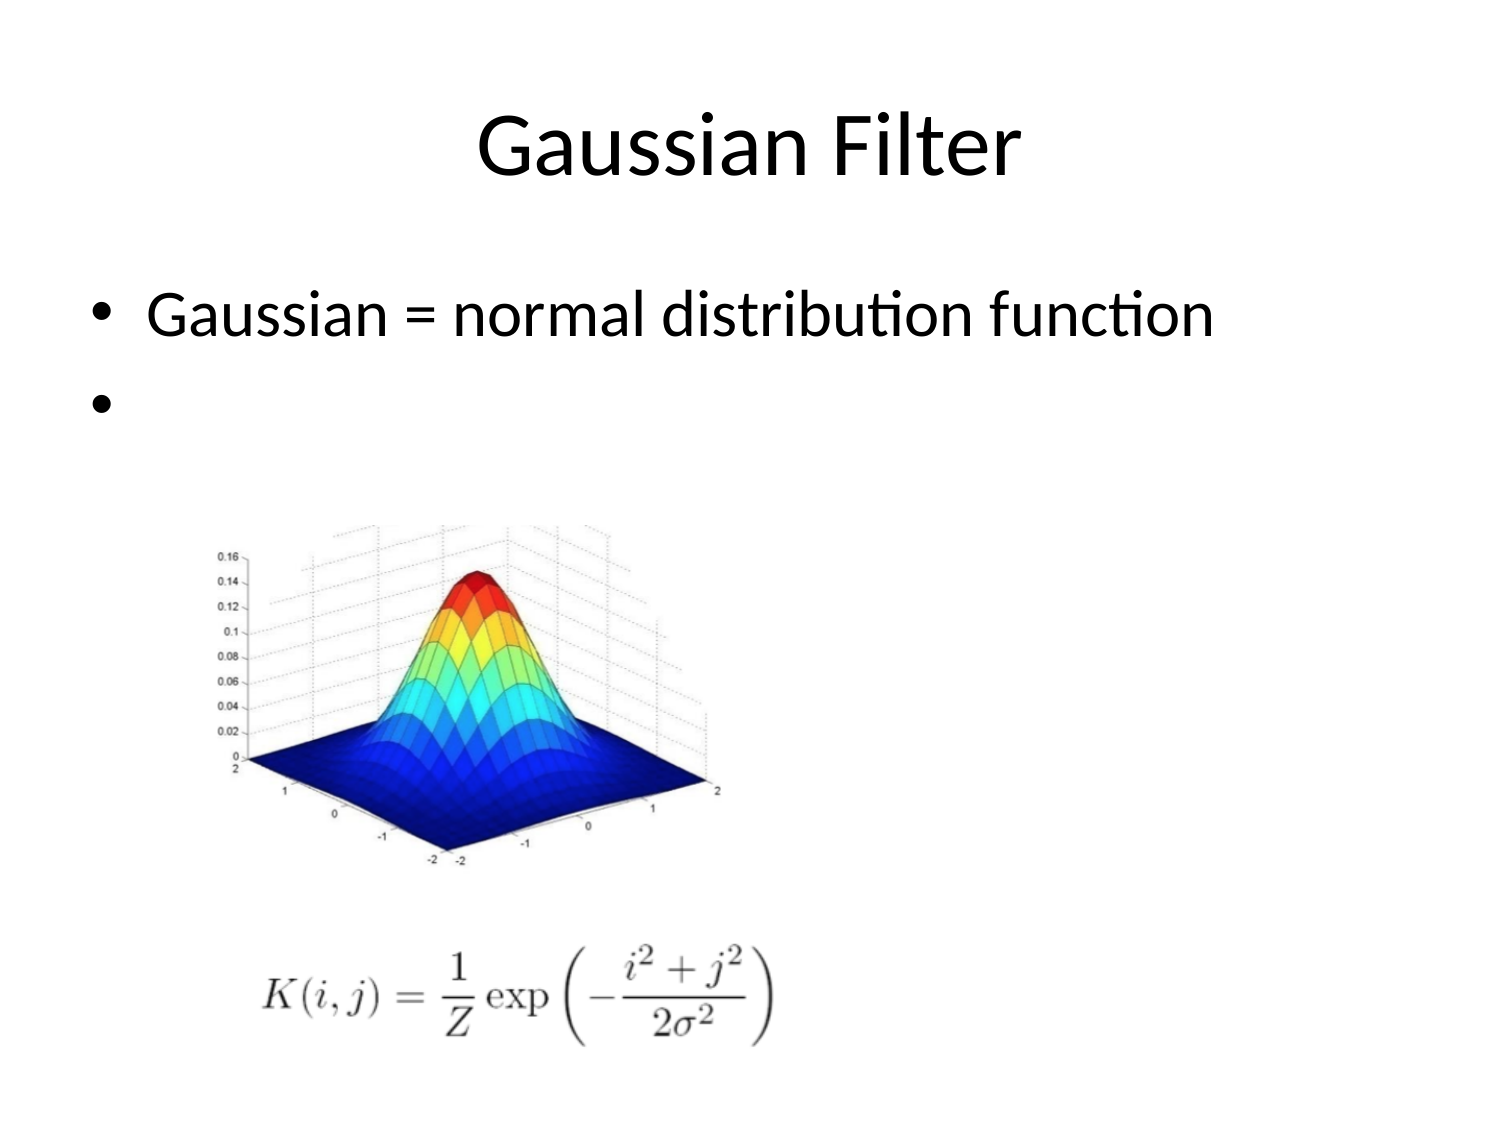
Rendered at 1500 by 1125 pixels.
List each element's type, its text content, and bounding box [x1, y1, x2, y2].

picture [234, 919, 813, 1053]
picture [191, 495, 751, 911]
title Gaussian Filter [75, 45, 1425, 233]
list Gaussian = normal distribution function [75, 262, 1425, 1005]
